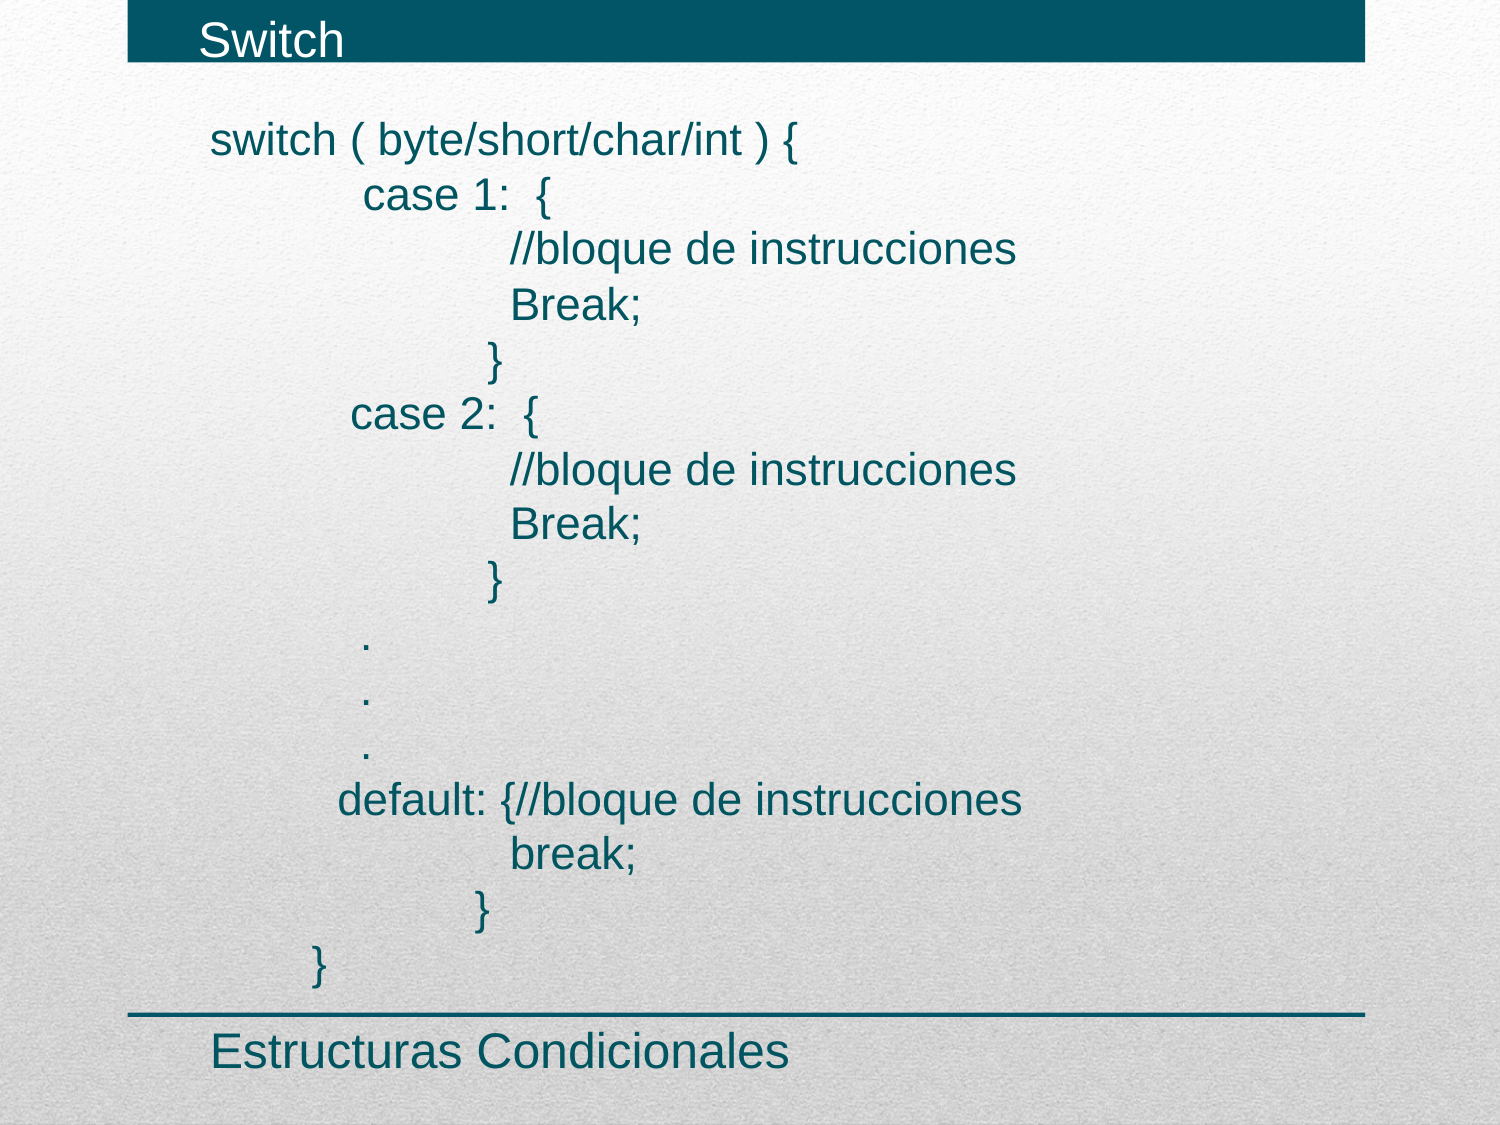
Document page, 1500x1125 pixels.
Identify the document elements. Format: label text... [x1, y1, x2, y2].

text_box Estructuras Condicionales [194, 1011, 951, 1087]
text_box switch ( byte/short/char/int ) { case 1: { //bloque de instrucciones Break; } case 2: { //bloque de instrucciones Break; } . . . default: {//bloque de instrucciones break; } } [194, 101, 1353, 997]
picture [0, 0, 1500, 1125]
text_box Switch [183, 0, 727, 75]
